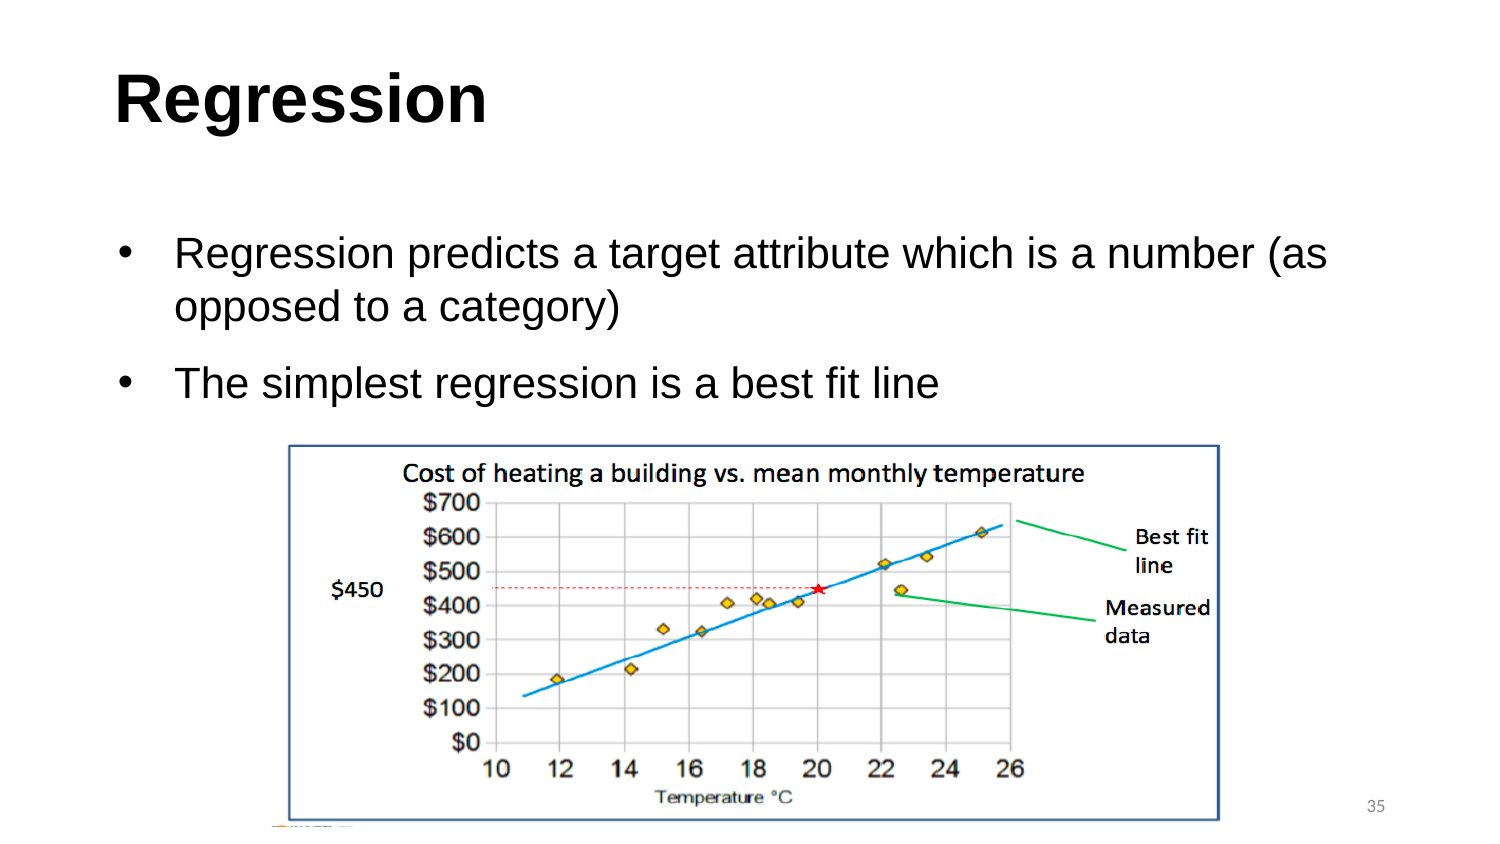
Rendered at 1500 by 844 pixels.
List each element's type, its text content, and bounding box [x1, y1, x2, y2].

title Regression [103, 36, 1321, 164]
picture [263, 439, 1237, 828]
text_box Regression predicts a target attribute which is a number (as opposed to a category) The simplest regression is a best fit line [103, 217, 1366, 493]
slide_number 35 [1240, 782, 1397, 827]
